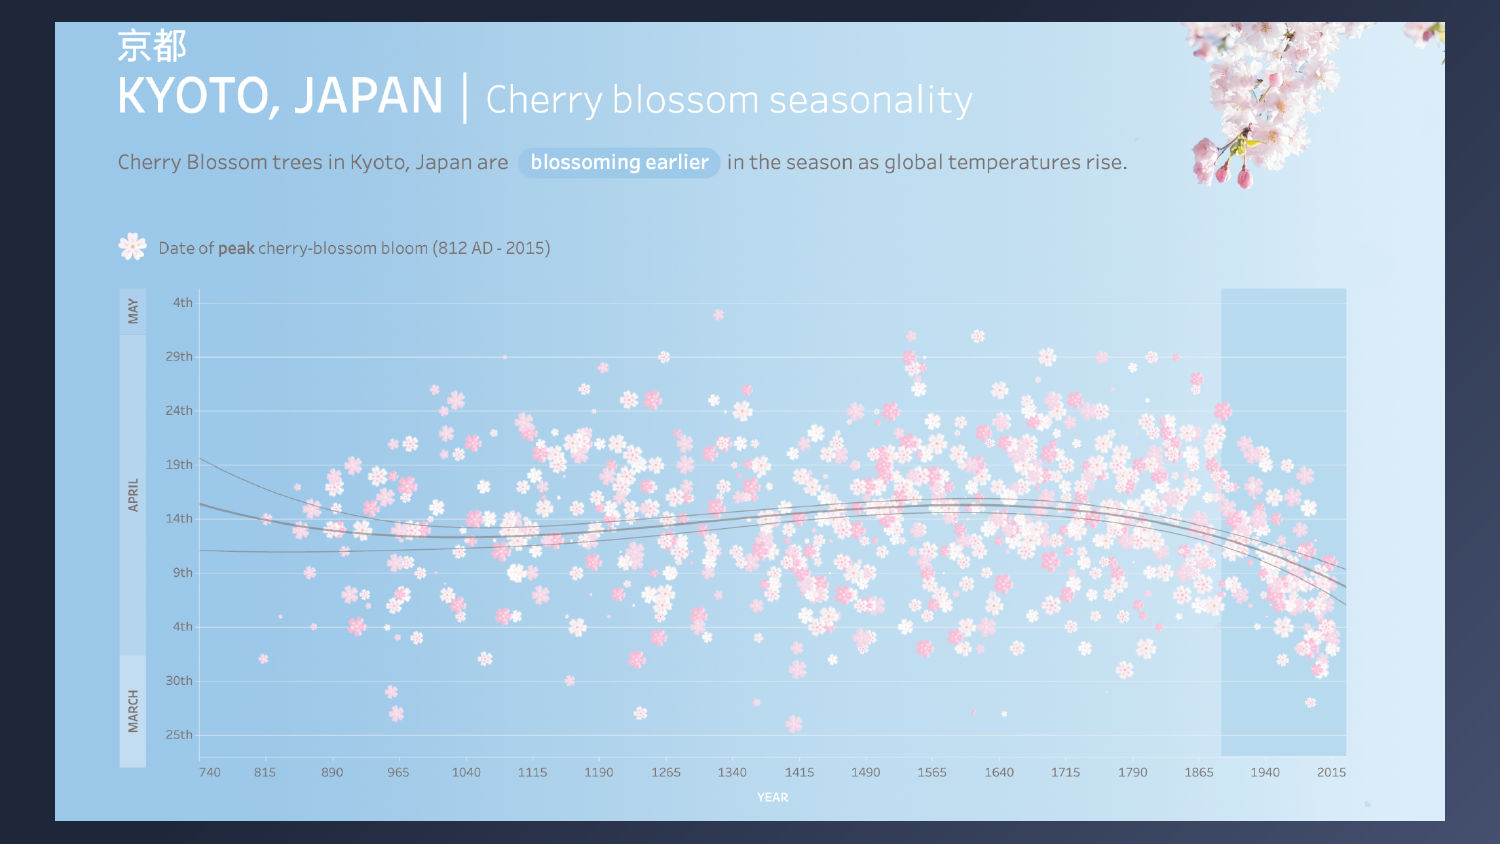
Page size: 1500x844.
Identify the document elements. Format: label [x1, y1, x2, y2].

picture [55, 22, 1445, 822]
